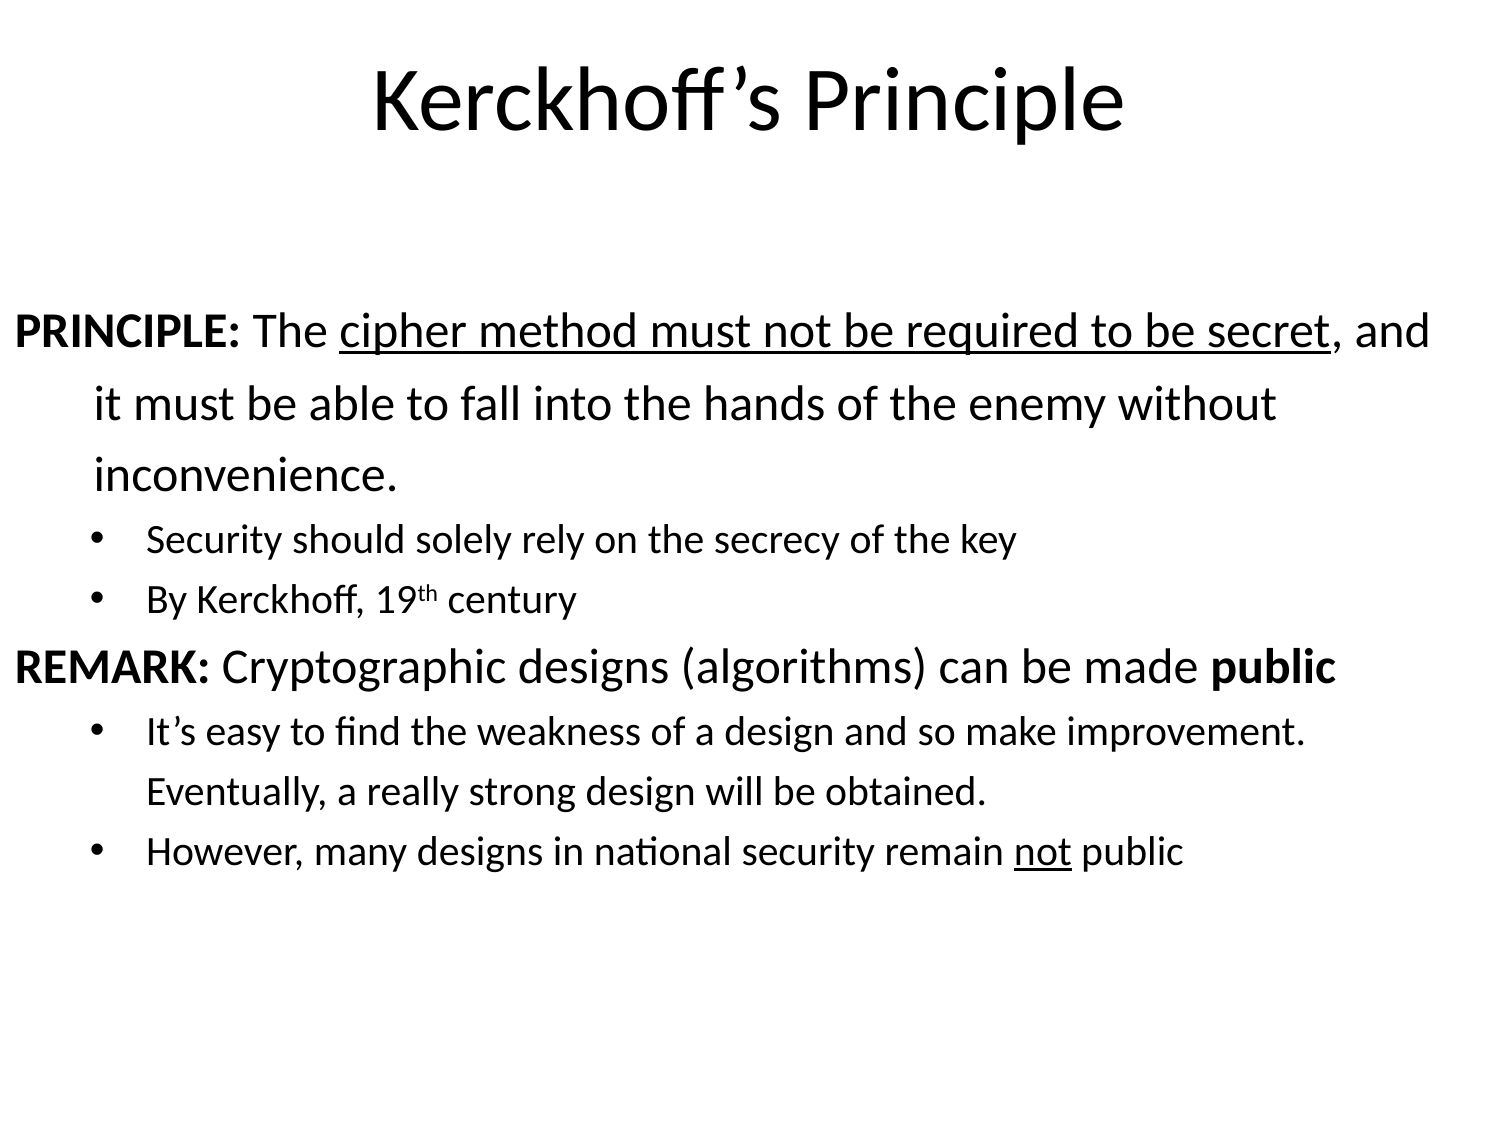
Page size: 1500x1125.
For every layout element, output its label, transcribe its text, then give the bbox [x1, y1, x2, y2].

text_box PRINCIPLE: The cipher method must not be required to be secret, and it must be able to fall into the hands of the enemy without inconvenience. Security should solely rely on the secrecy of the key By Kerckhoff, 19th century REMARK: Cryptographic designs (algorithms) can be made public It’s easy to find the weakness of a design and so make improvement. Eventually, a really strong design will be obtained. However, many designs in national security remain not public [0, 278, 1500, 882]
title Kerckhoff’s Principle [0, 0, 1500, 188]
